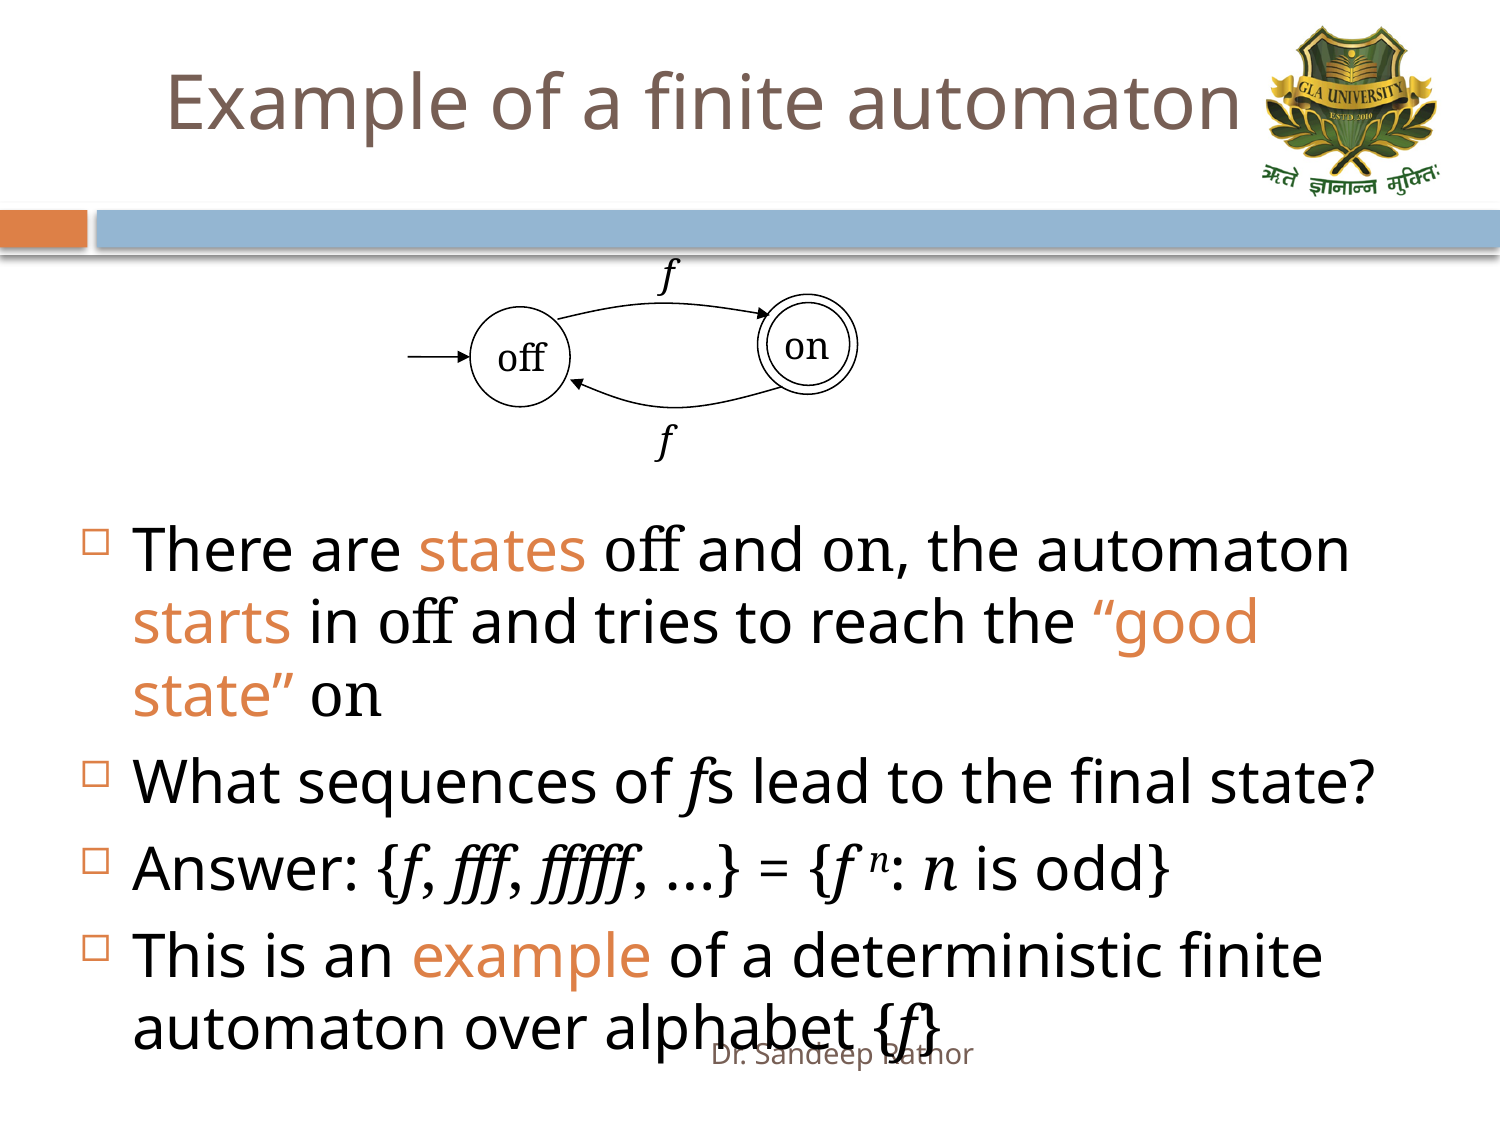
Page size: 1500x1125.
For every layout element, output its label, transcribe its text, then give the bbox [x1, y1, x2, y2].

text_box on [769, 314, 778, 328]
text_box f [644, 408, 687, 469]
text_box [757, 294, 858, 395]
text_box [470, 306, 571, 407]
text_box on [838, 365, 845, 374]
text_box [570, 378, 783, 408]
text_box [407, 350, 471, 364]
text_box [557, 303, 769, 320]
text_box on [838, 314, 845, 323]
text_box off [482, 326, 560, 386]
list There are states off and on, the automaton starts in off and tries to reach the “good state” on What sequences of fs lead to the final state? Answer: {f, fff, fffff, …} = {f n: n is odd} This is an example of a deterministic finite automaton over alphabet {f} [64, 503, 1436, 1047]
text_box [766, 302, 850, 386]
text_box on [769, 360, 778, 374]
footer Dr. Sandeep Rathor [99, 1024, 990, 1085]
text_box f [647, 242, 689, 303]
picture [1260, 12, 1442, 201]
title Example of a finite automaton [150, 45, 1255, 153]
